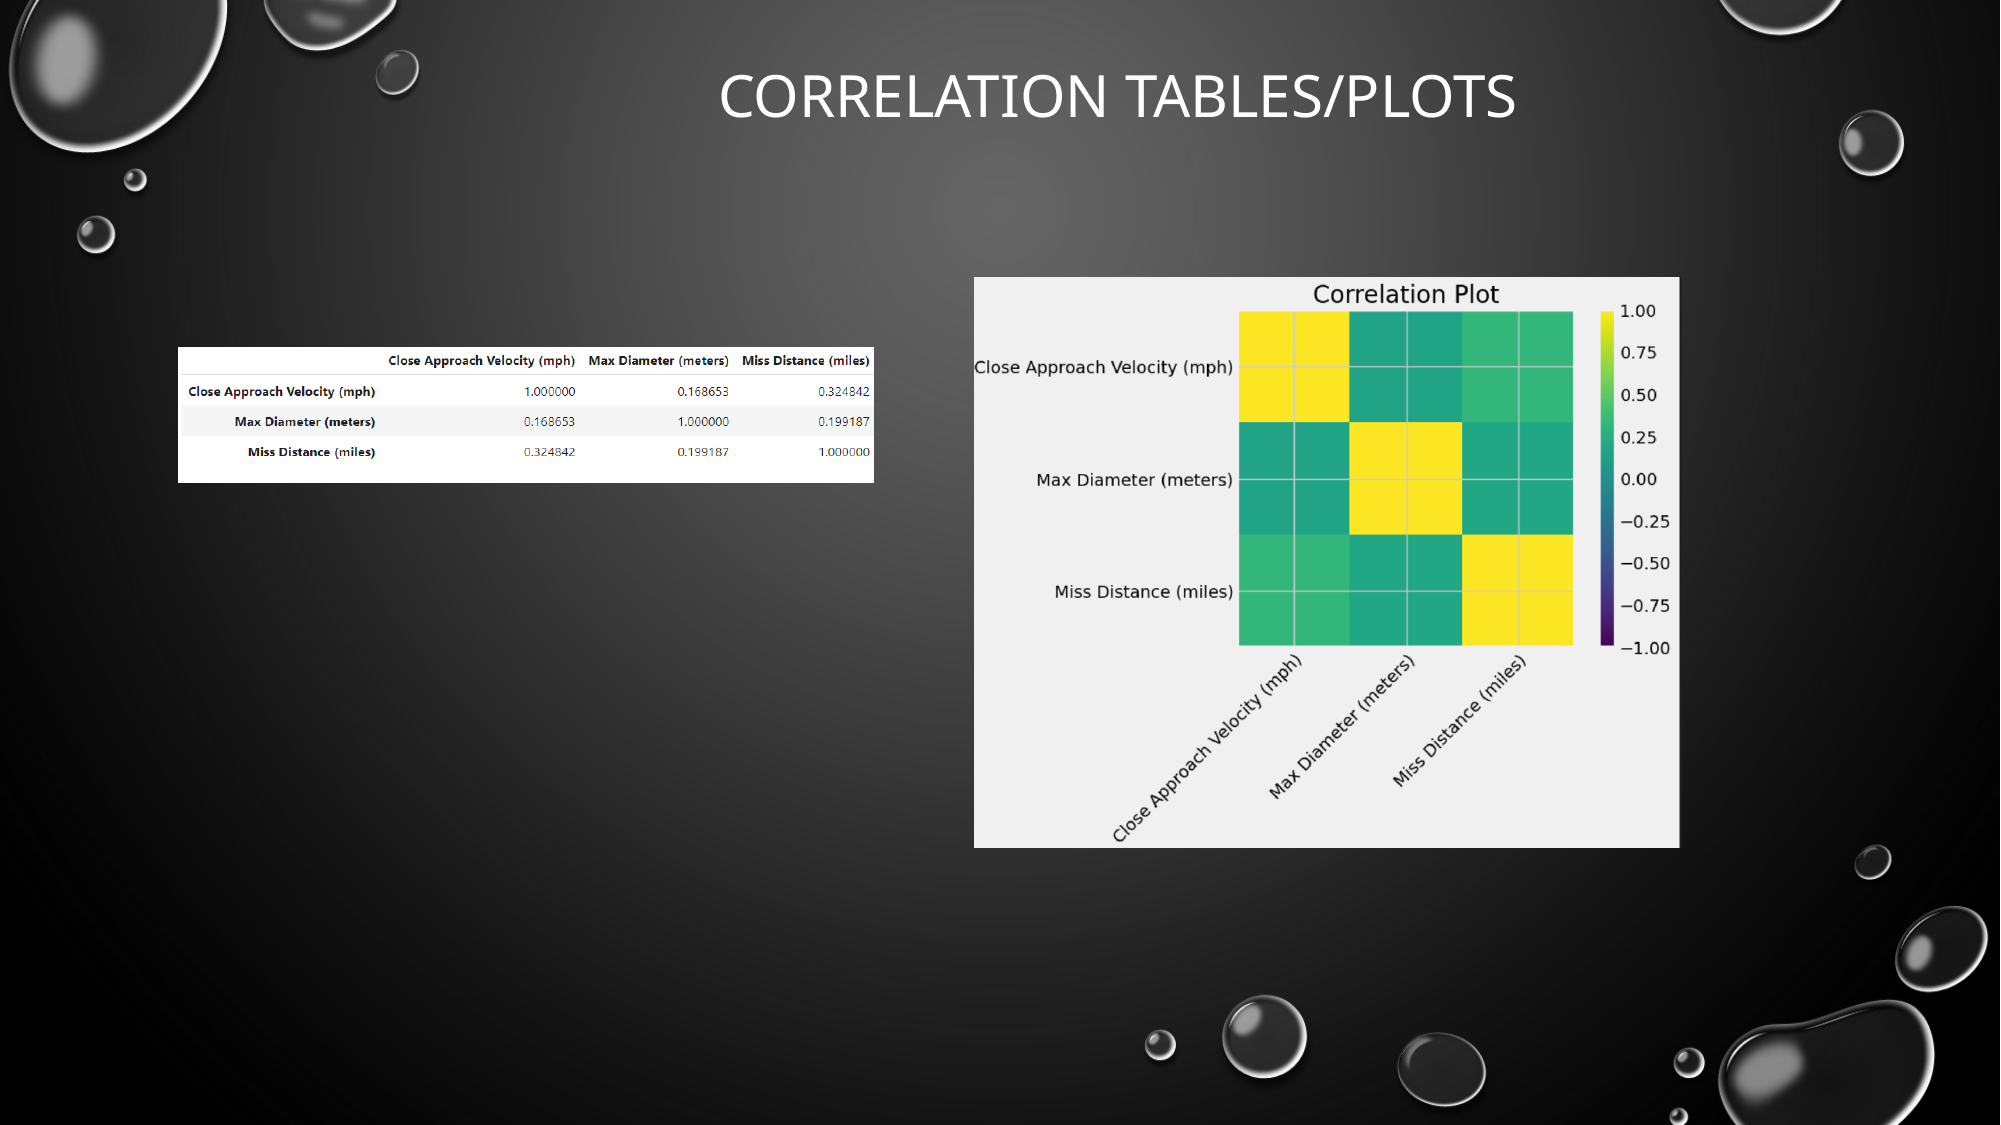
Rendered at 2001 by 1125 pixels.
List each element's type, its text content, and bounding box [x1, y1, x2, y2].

title Correlation TABLES/PLOTS [703, 35, 2000, 163]
picture [0, 0, 2000, 1125]
